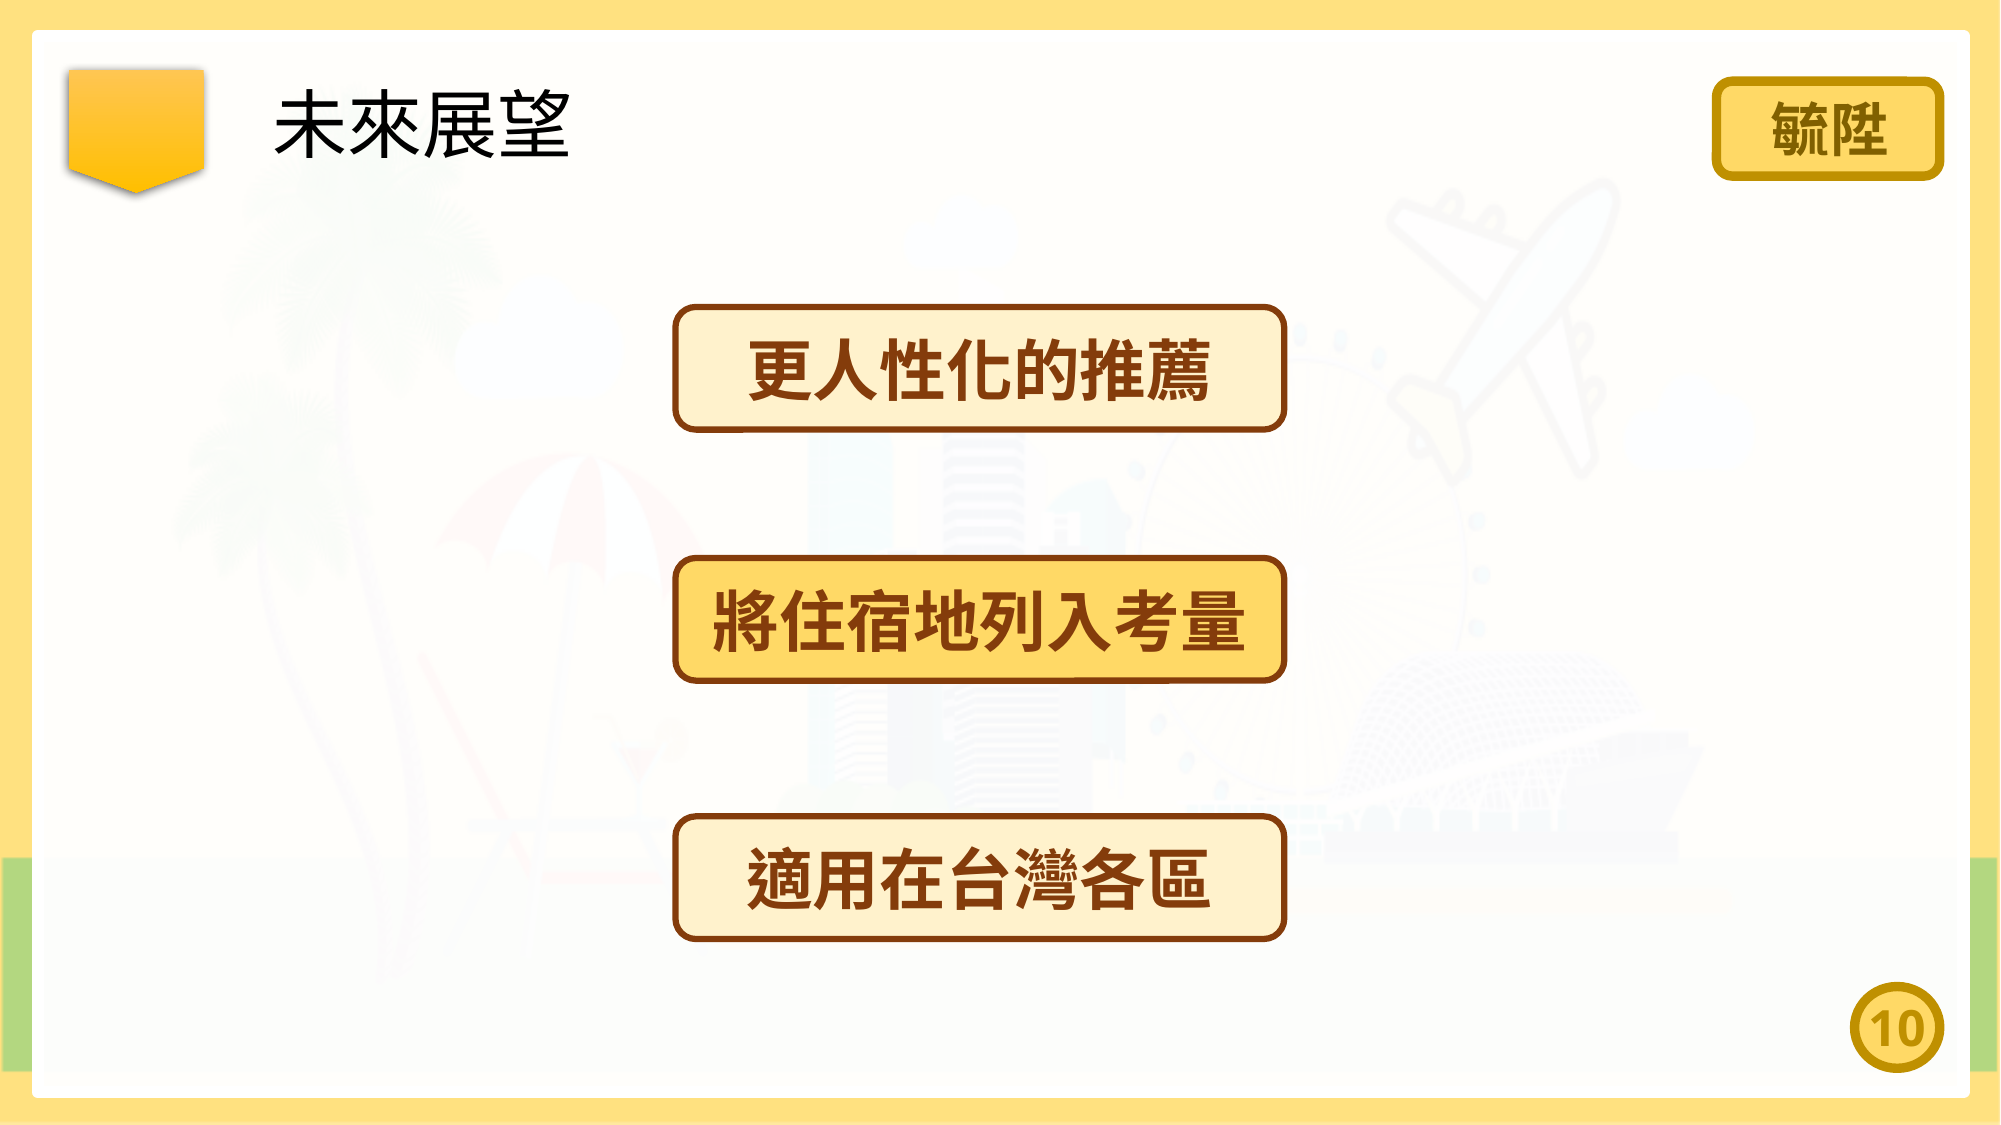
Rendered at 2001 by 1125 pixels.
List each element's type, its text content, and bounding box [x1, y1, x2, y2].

text_box 毓陞 [1757, 85, 1904, 171]
text_box 適用在台灣各區 [674, 815, 1285, 940]
picture [0, 0, 2001, 1125]
text_box 10 [1854, 988, 1941, 1064]
text_box 更人性化的推薦 [674, 306, 1285, 431]
text_box 未來展望 [257, 68, 1983, 189]
text_box 將住宿地列入考量 [674, 557, 1285, 682]
